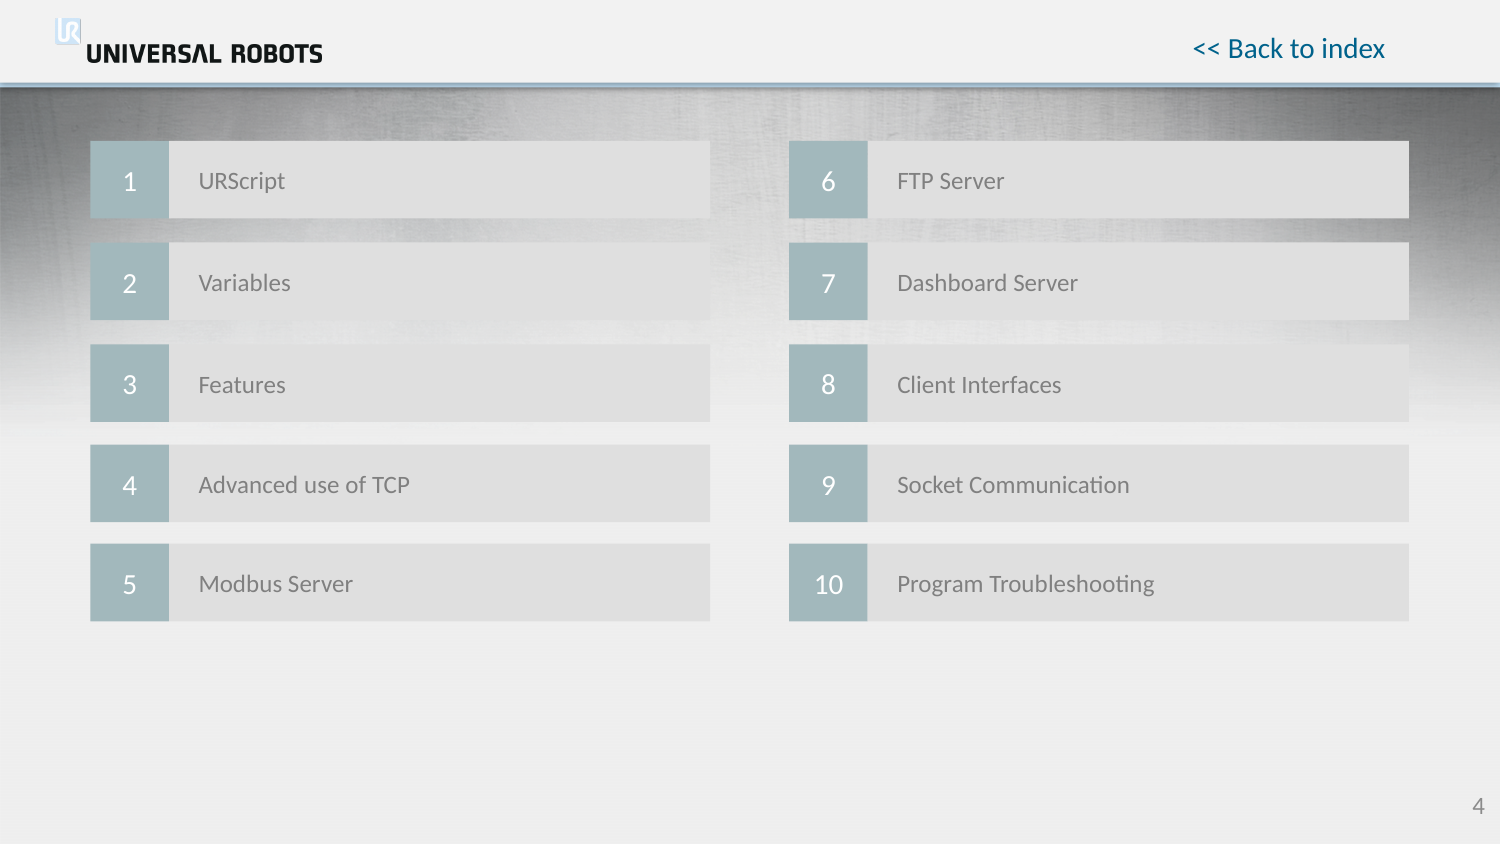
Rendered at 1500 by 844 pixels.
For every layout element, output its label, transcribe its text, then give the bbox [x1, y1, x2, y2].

list FTP Server [867, 140, 1409, 219]
list Socket Communication [867, 444, 1409, 523]
list 8 [789, 344, 867, 422]
list Program Troubleshooting [867, 543, 1409, 622]
list 7 [789, 242, 867, 321]
list Client Interfaces [867, 344, 1409, 422]
list Advanced use of TCP [169, 444, 711, 523]
list Dashboard Server [867, 242, 1409, 321]
picture [0, 88, 1500, 844]
list 2 [90, 242, 169, 321]
list Variables [169, 242, 711, 321]
list 3 [90, 344, 169, 422]
list 1 [90, 140, 169, 219]
list Features [169, 344, 711, 422]
list 10 [789, 543, 867, 622]
list URScript [169, 140, 711, 219]
list 5 [90, 543, 169, 622]
list 9 [789, 444, 867, 523]
picture [55, 18, 322, 63]
list 6 [789, 140, 867, 219]
slide_number 4 [1350, 782, 1500, 827]
list 4 [90, 444, 169, 523]
list Modbus Server [169, 543, 711, 622]
